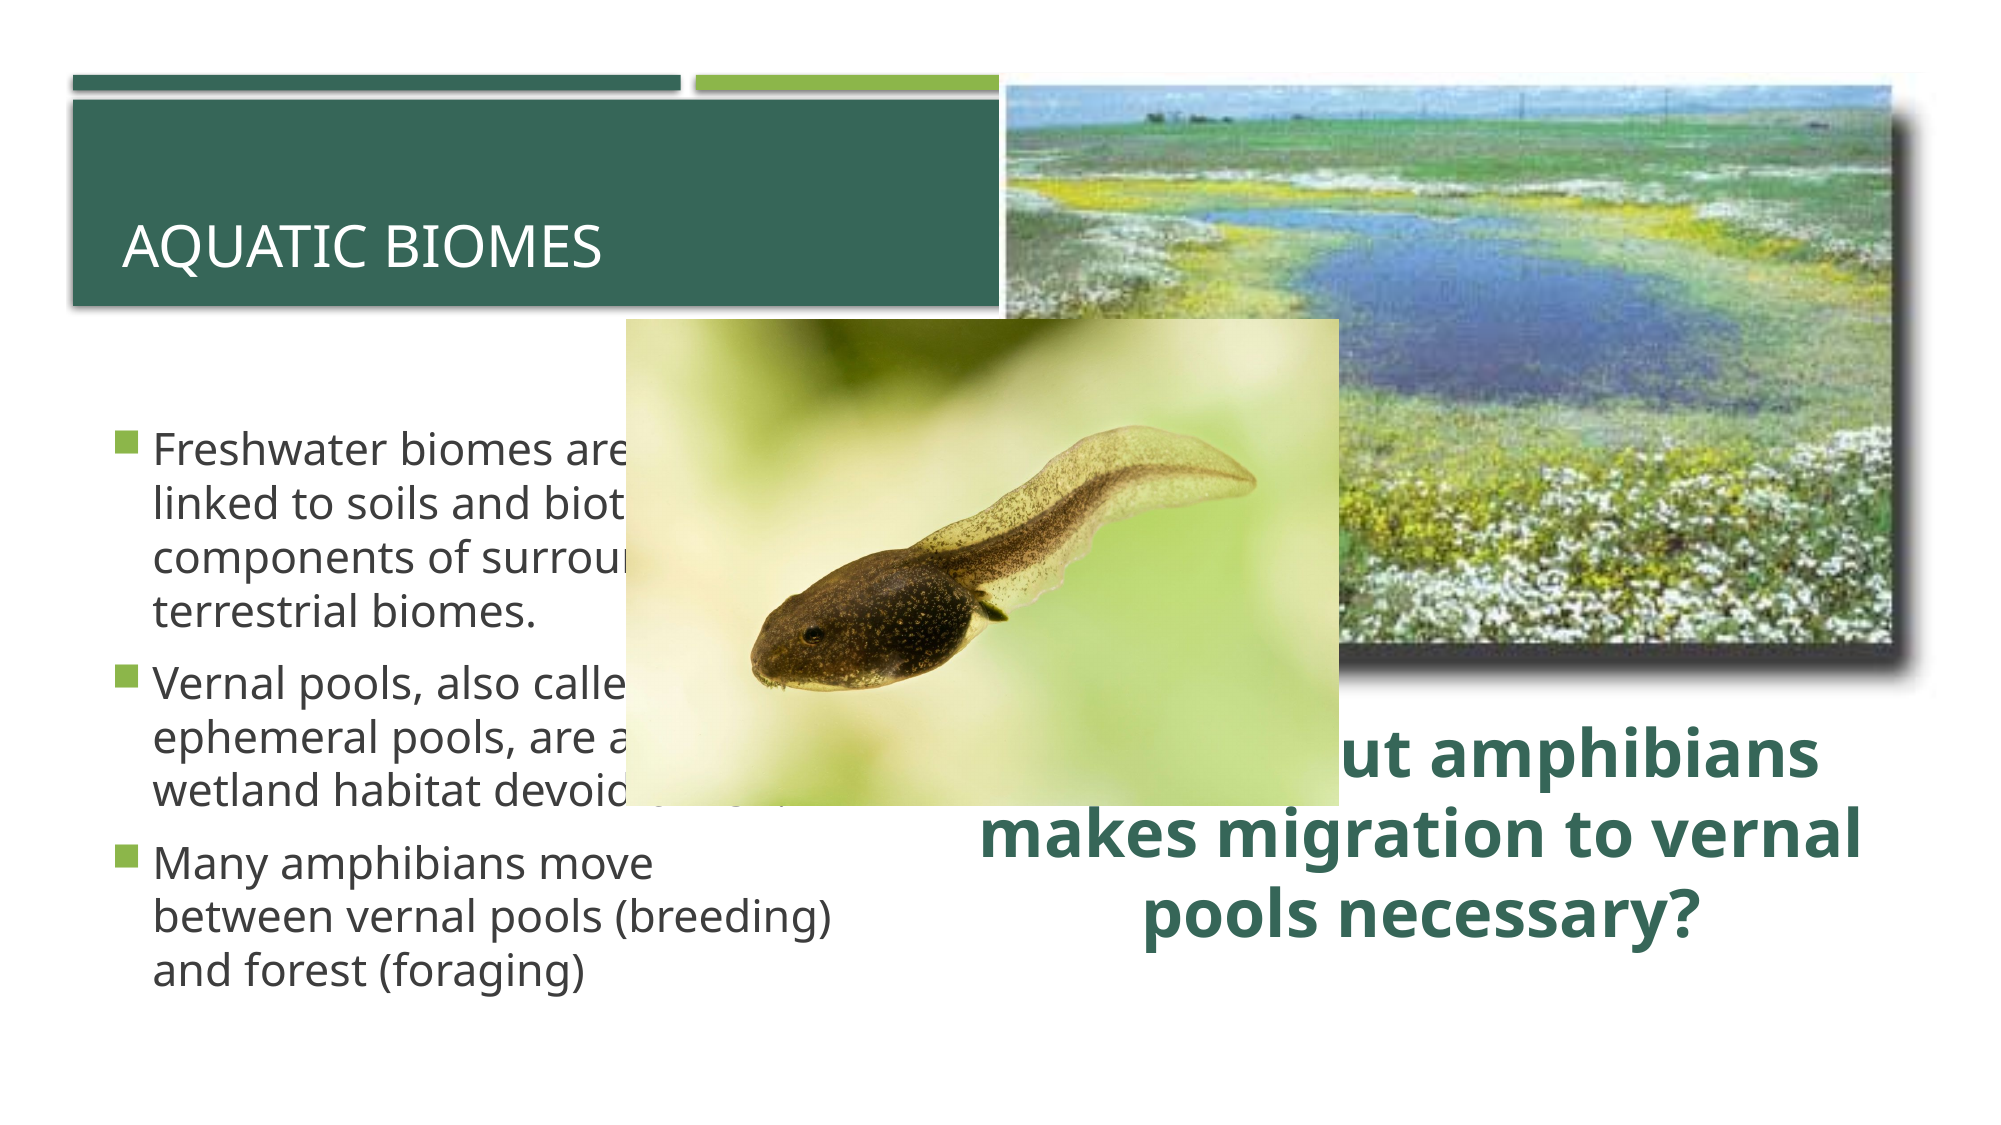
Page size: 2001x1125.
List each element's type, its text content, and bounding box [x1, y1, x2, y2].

list Freshwater biomes are closely linked to soils and biotic components of surrounding terrestrial biomes. Vernal pools, also called ephemeral pools, are a special wetland habitat devoid of fish. Many amphibians move between vernal pools (breeding) and forest (foraging) [95, 355, 851, 1061]
text_box What about amphibians makes migration to vernal pools necessary? [895, 703, 1948, 1004]
picture [625, 73, 1942, 806]
title Aquatic Biomes [107, 157, 993, 287]
